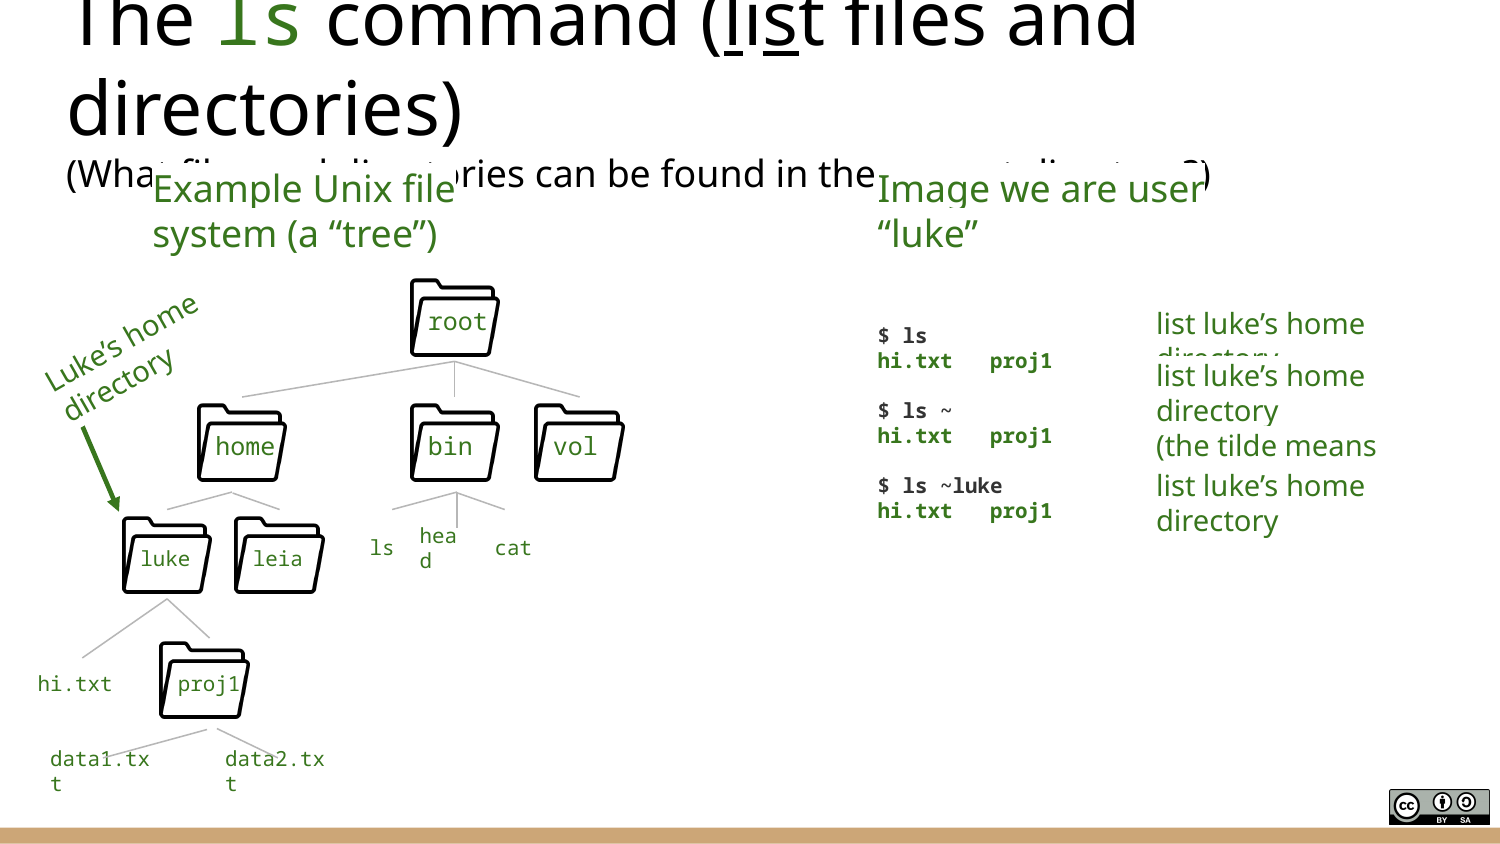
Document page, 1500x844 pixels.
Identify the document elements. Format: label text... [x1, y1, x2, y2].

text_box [197, 396, 309, 487]
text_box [409, 271, 522, 359]
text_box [166, 491, 233, 507]
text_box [166, 598, 210, 639]
text_box $ ls ~ hi.txt proj1 [862, 392, 1141, 452]
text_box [241, 361, 451, 398]
text_box list luke’s home directory (the tilde means “home”) [1141, 387, 1428, 462]
text_box list luke’s home directory [1141, 299, 1428, 381]
text_box $ ls hi.txt proj1 [862, 317, 1141, 377]
text_box hi.txt [22, 657, 143, 709]
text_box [232, 492, 280, 507]
text_box ls [354, 521, 404, 573]
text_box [391, 491, 456, 510]
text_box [122, 509, 232, 600]
title The ls command (list files and directories) (What files and directories can be found in the current directory?) [51, 14, 1449, 151]
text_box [458, 492, 505, 510]
text_box $ ls ~luke hi.txt proj1 [862, 467, 1141, 527]
text_box data2.txt [210, 745, 346, 796]
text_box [454, 361, 580, 398]
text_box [216, 728, 279, 759]
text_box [534, 396, 647, 487]
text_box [159, 634, 272, 725]
text_box Example Unix file system (a “tree”) [137, 169, 603, 251]
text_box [82, 598, 168, 659]
picture [1389, 789, 1490, 825]
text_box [234, 509, 347, 600]
text_box head [404, 521, 479, 573]
text_box cat [479, 521, 558, 573]
text_box data1.txt [35, 745, 171, 796]
text_box Image we are user “luke” [862, 169, 1328, 251]
text_box list luke’s home directory [1141, 462, 1428, 544]
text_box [69, 397, 120, 512]
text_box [409, 406, 522, 487]
text_box Luke’s home directory [22, 228, 311, 441]
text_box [102, 729, 208, 759]
